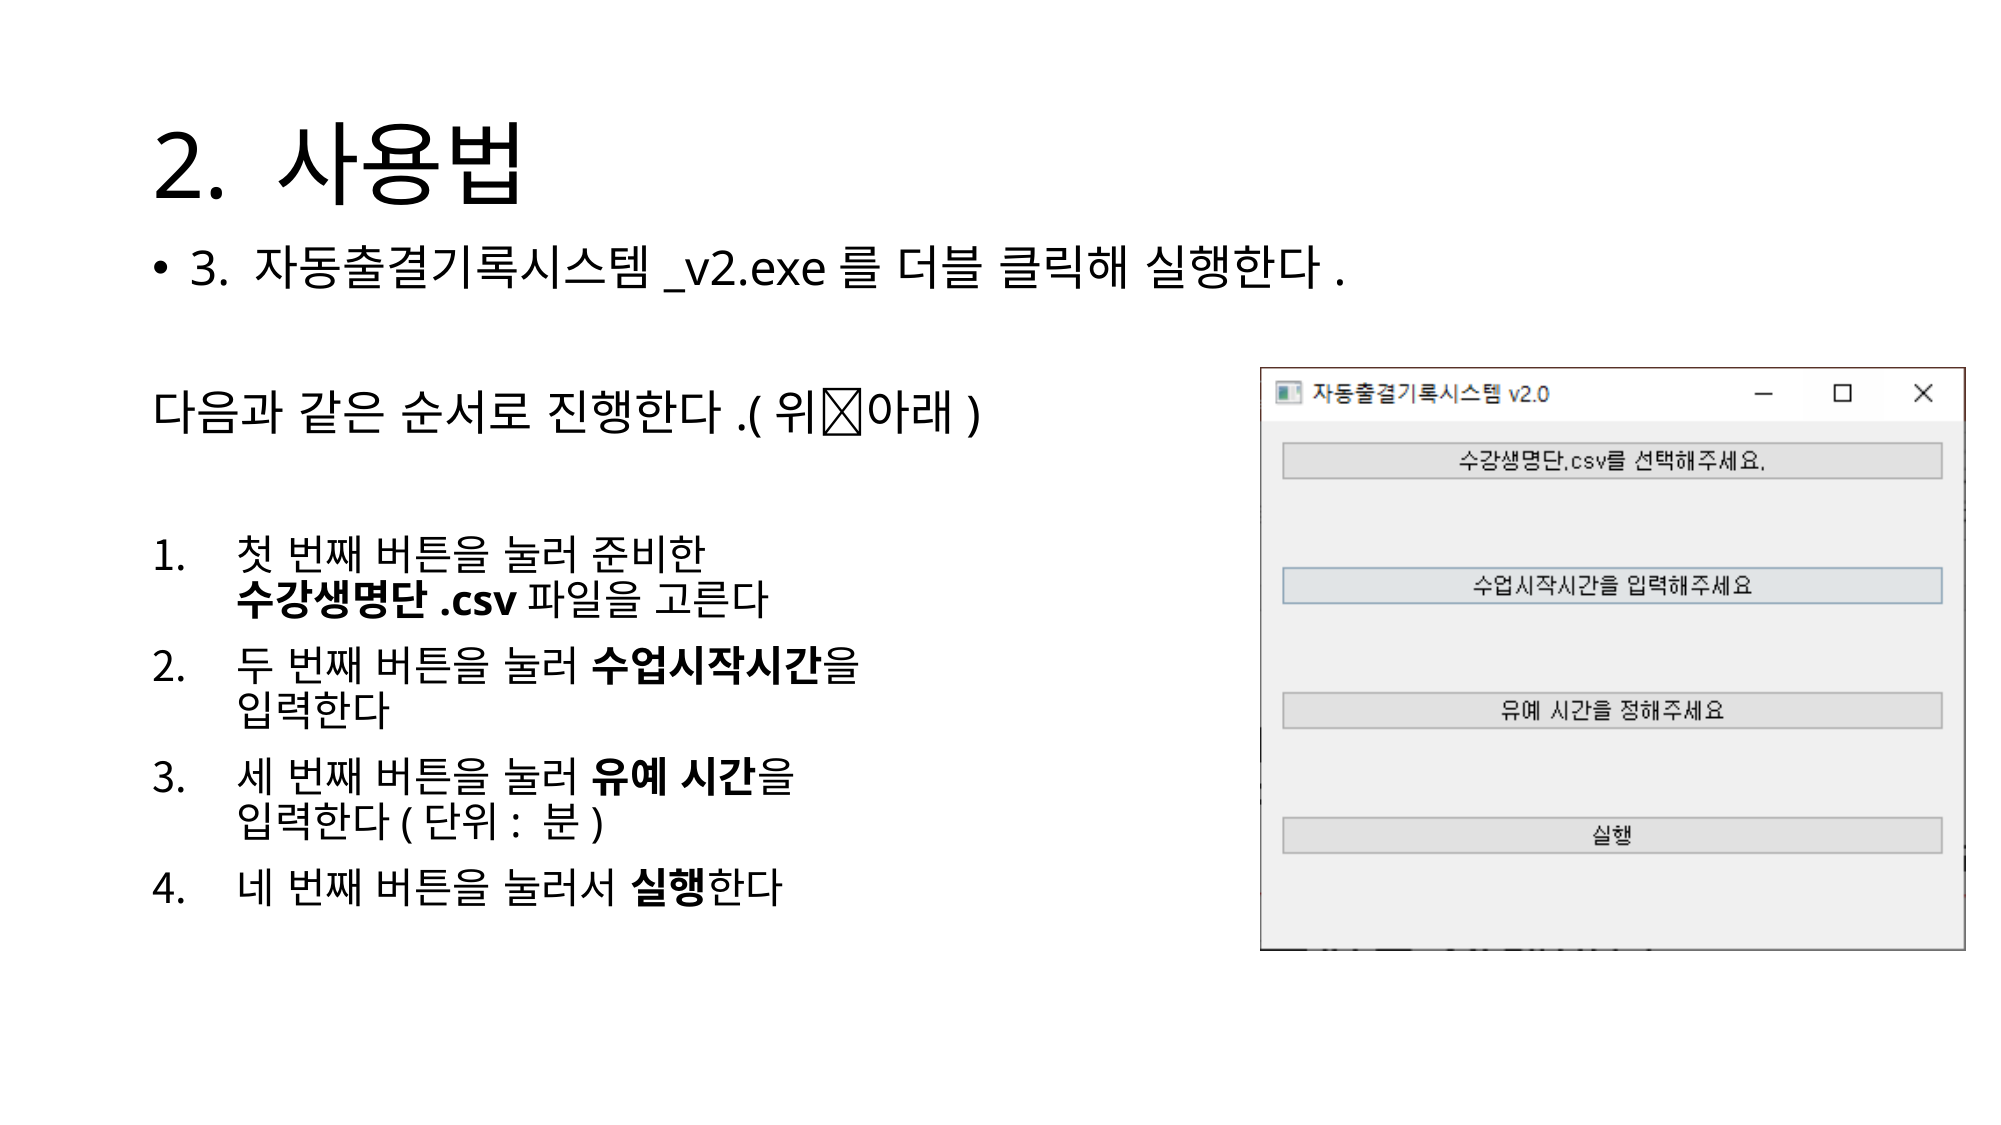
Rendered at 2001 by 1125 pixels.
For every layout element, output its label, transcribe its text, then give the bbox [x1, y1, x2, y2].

picture [1260, 367, 1966, 951]
list 3. 자동출결기록시스템_v2.exe를 더블 클릭해 실행한다. 다음과 같은 순서로 진행한다.(위아래) 첫 번째 버튼을 눌러 준비한 수강생명단.csv파일을 고른다 두 번째 버튼을 눌러 수업시작시간을 입력한다 세 번째 버튼을 눌러 유예 시간을 입력한다(단위: 분) 네 번째 버튼을 눌러서 실행한다 [137, 236, 1863, 951]
title 2. 사용법 [137, 59, 1863, 236]
